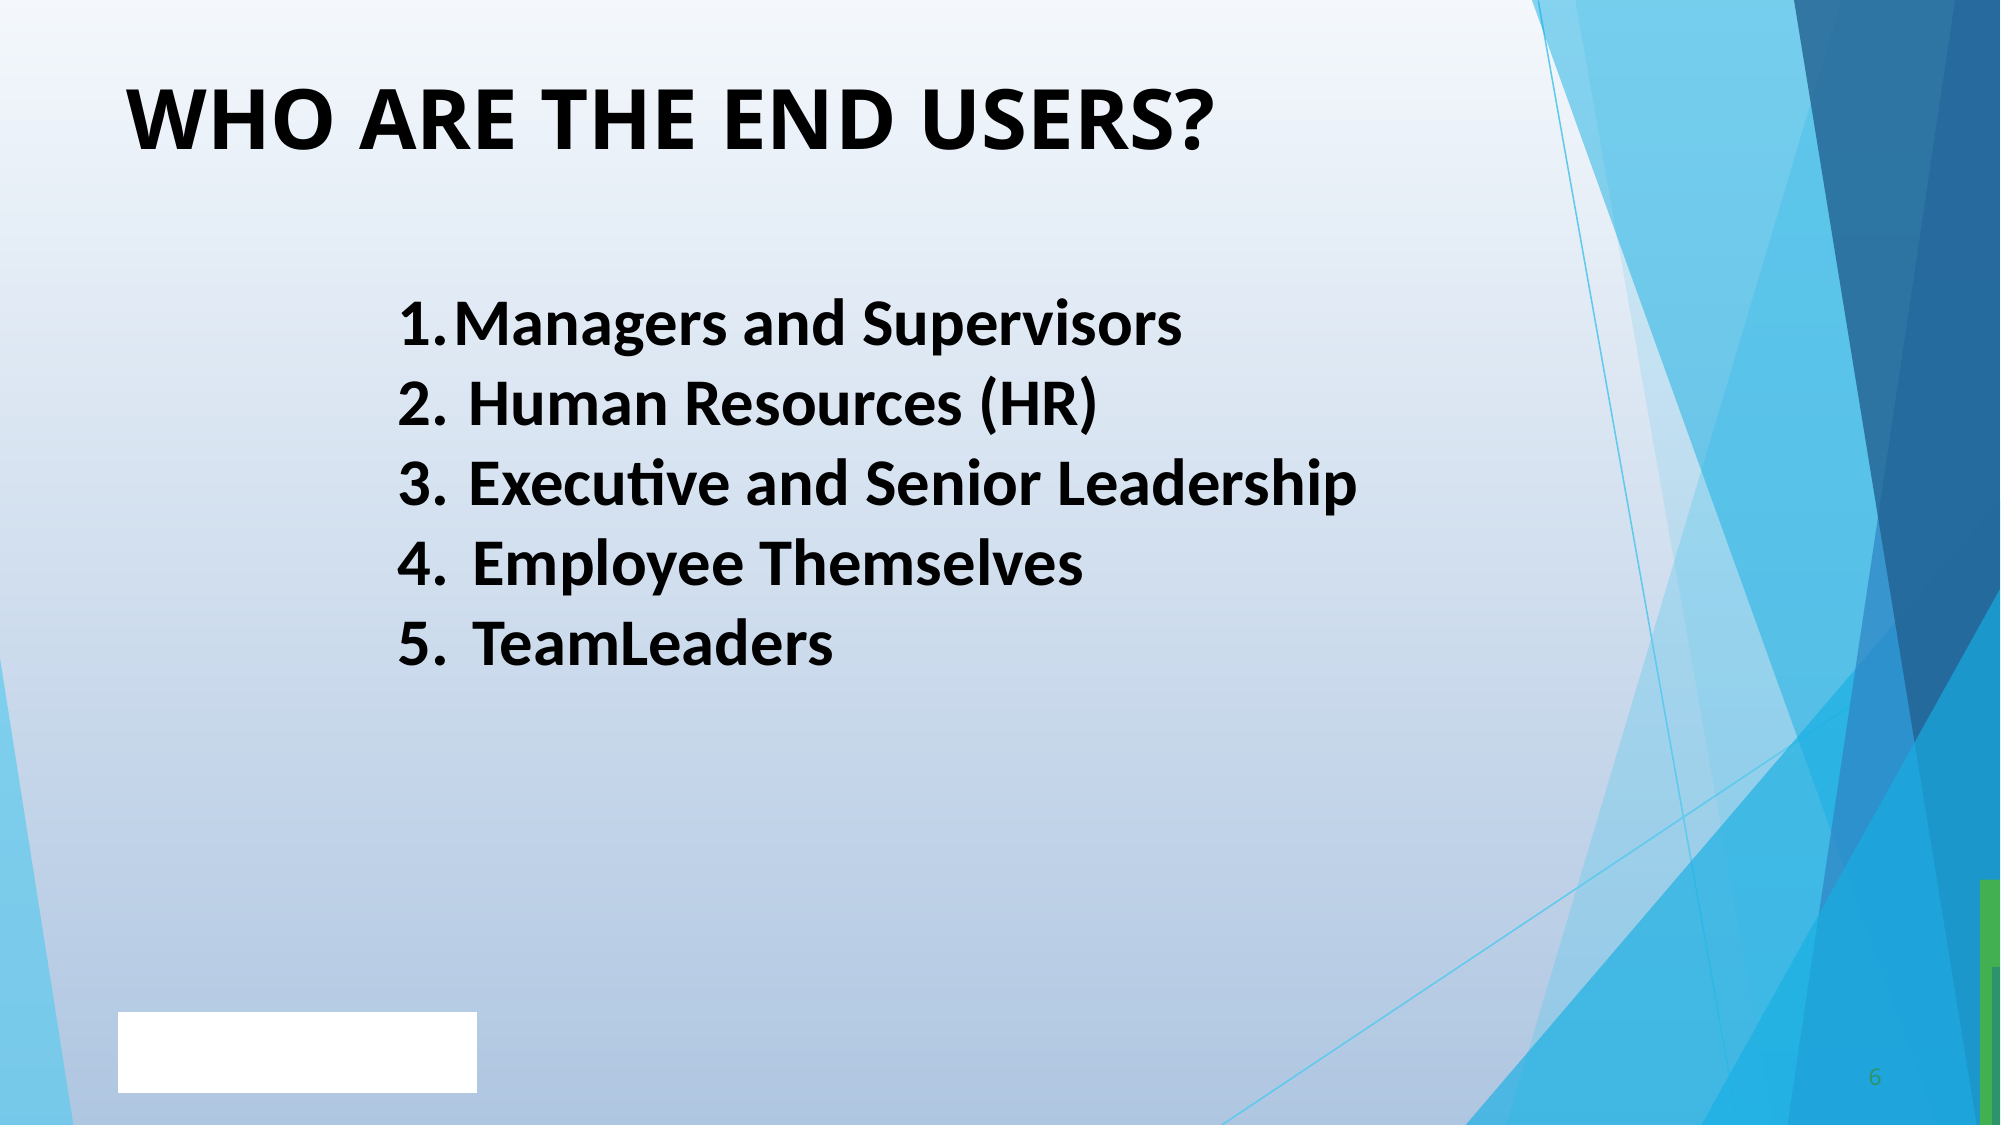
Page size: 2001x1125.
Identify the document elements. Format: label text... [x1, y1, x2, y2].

list Managers and Supervisors Human Resources (HR) Executive and Senior Leadership Employee Themselves TeamLeaders [382, 271, 2000, 772]
title WHO ARE THE END USERS? [123, 62, 1877, 255]
picture [118, 1012, 477, 1093]
slide_number 6 [1861, 1061, 1888, 1125]
text_box [1992, 967, 2000, 1125]
text_box [1980, 879, 2000, 1125]
